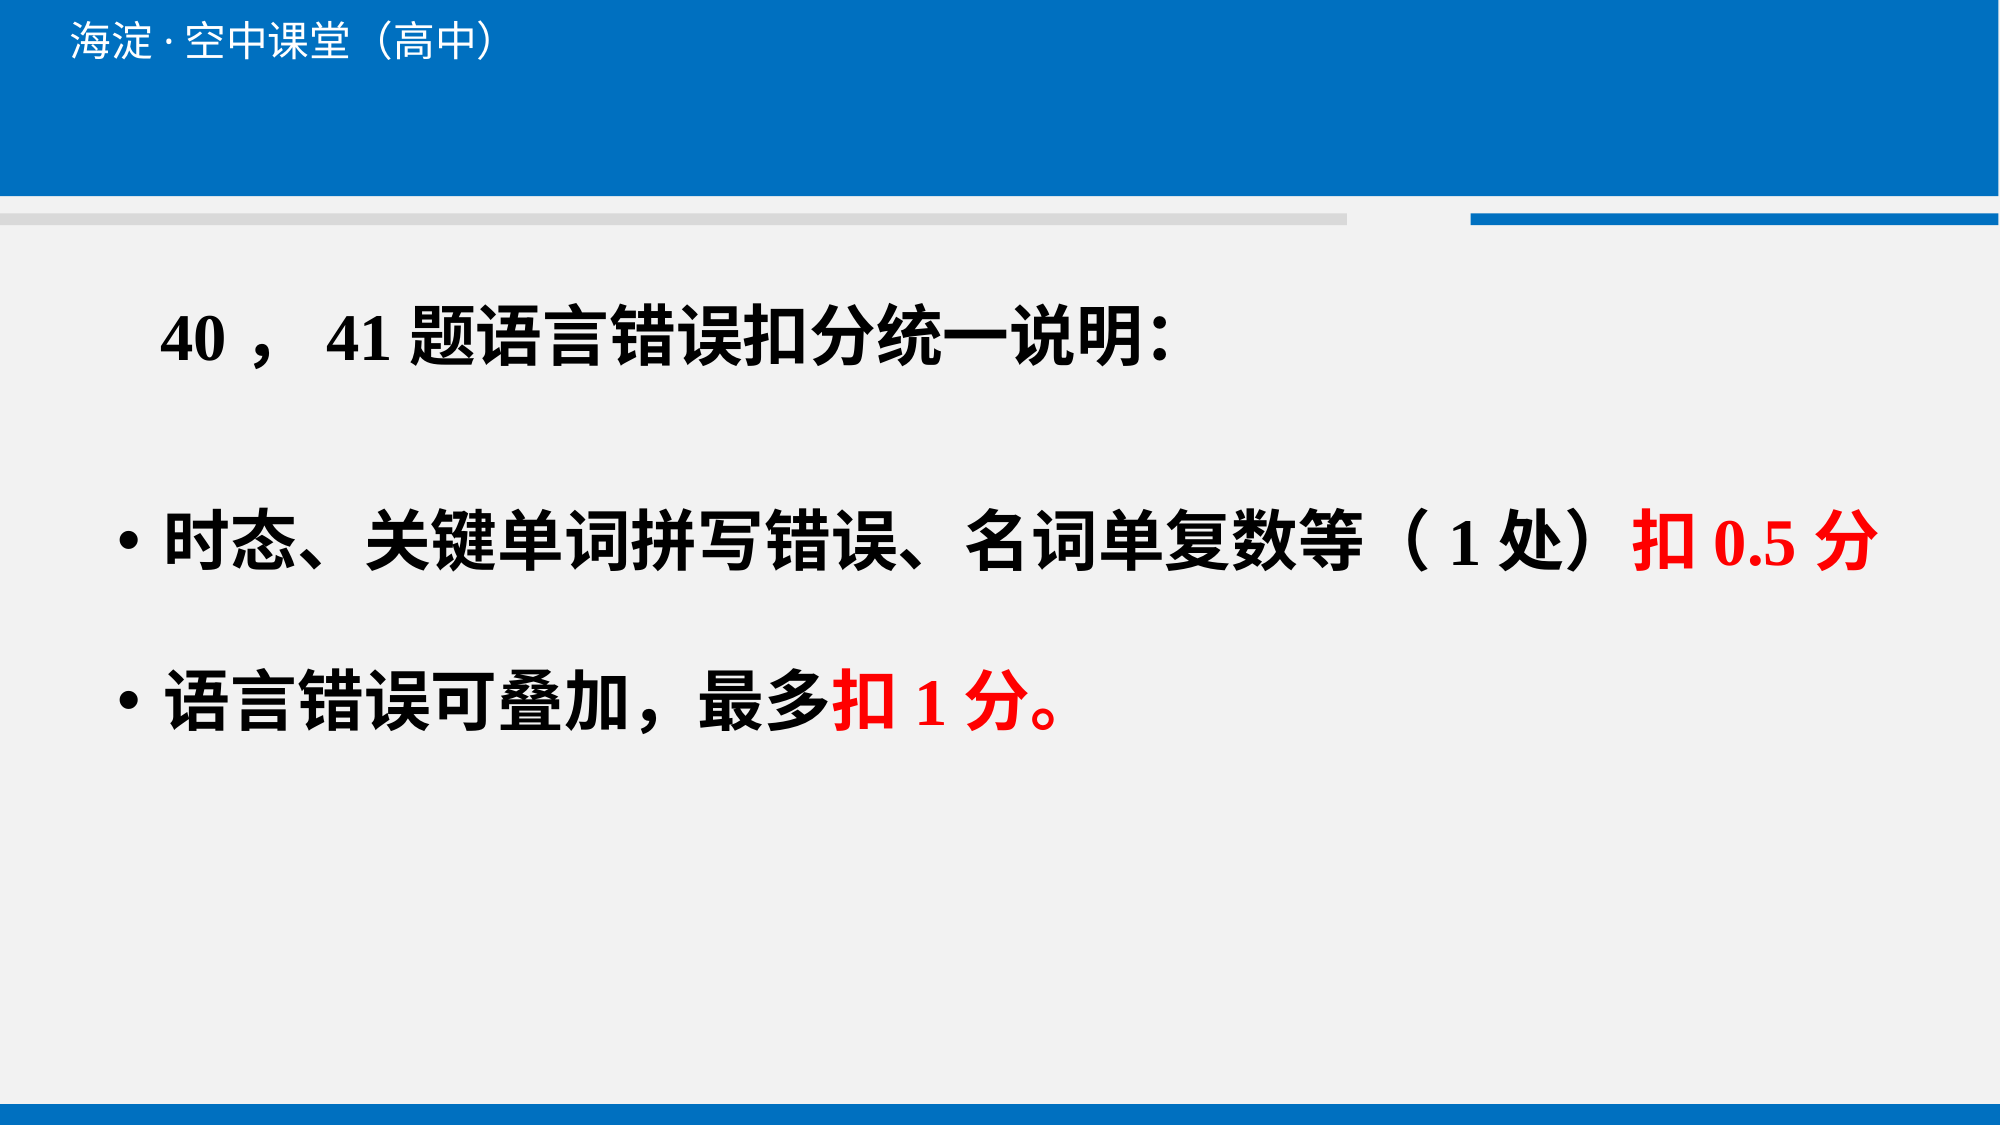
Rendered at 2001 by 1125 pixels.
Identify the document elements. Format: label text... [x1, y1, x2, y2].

title 40，41题语言错误扣分统一说明： [0, 267, 1496, 481]
text_box 时态、关键单词拼写错误、名词单复数等（1处）扣0.5分 语言错误可叠加，最多扣1分。 [102, 491, 1951, 907]
